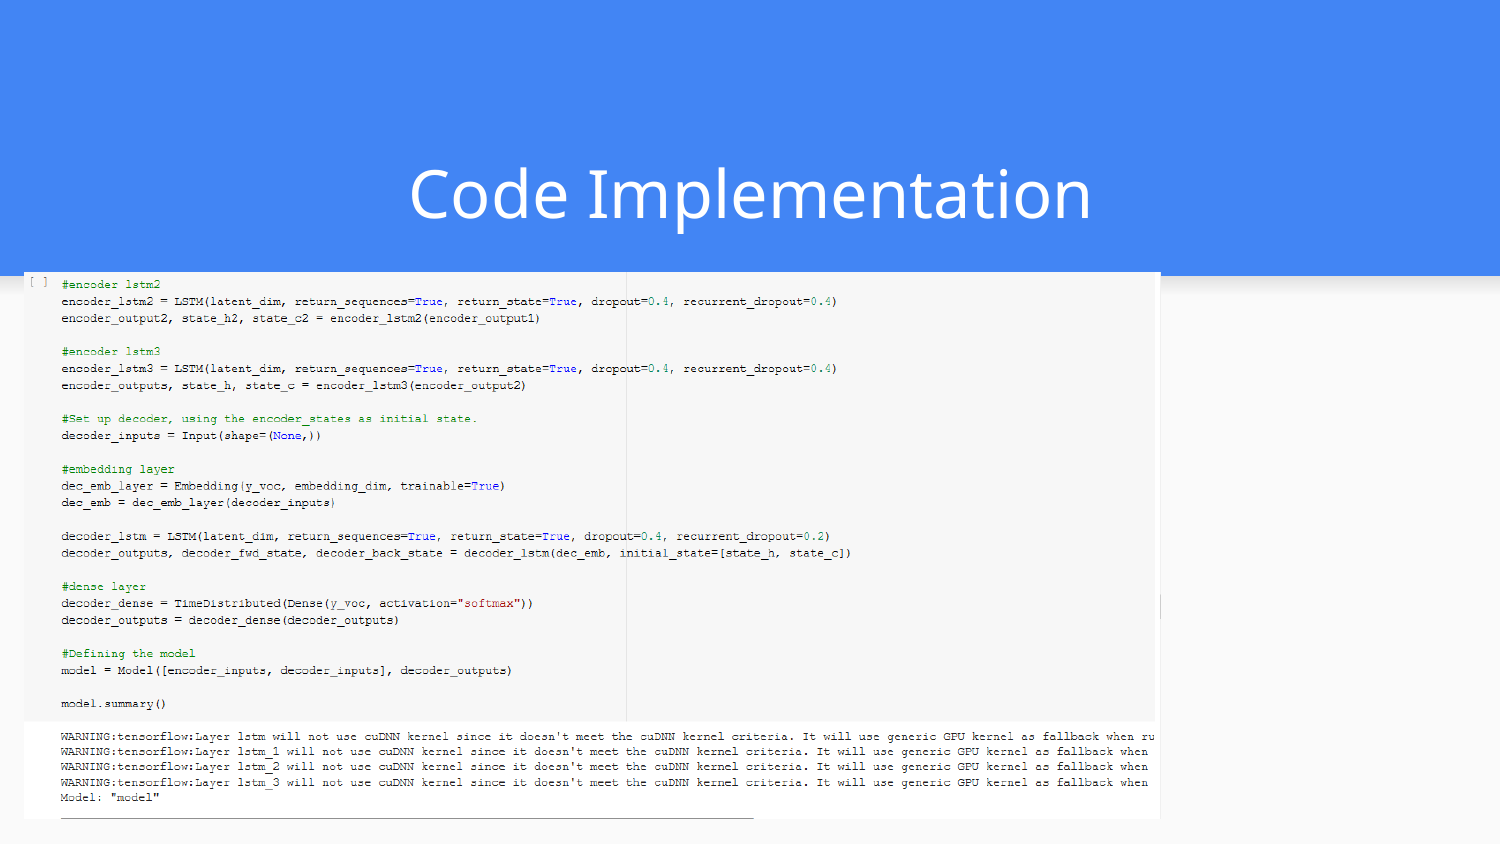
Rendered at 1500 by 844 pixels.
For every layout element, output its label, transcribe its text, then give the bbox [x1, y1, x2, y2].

picture [24, 271, 1161, 819]
title Code Implementation [77, 121, 1427, 248]
